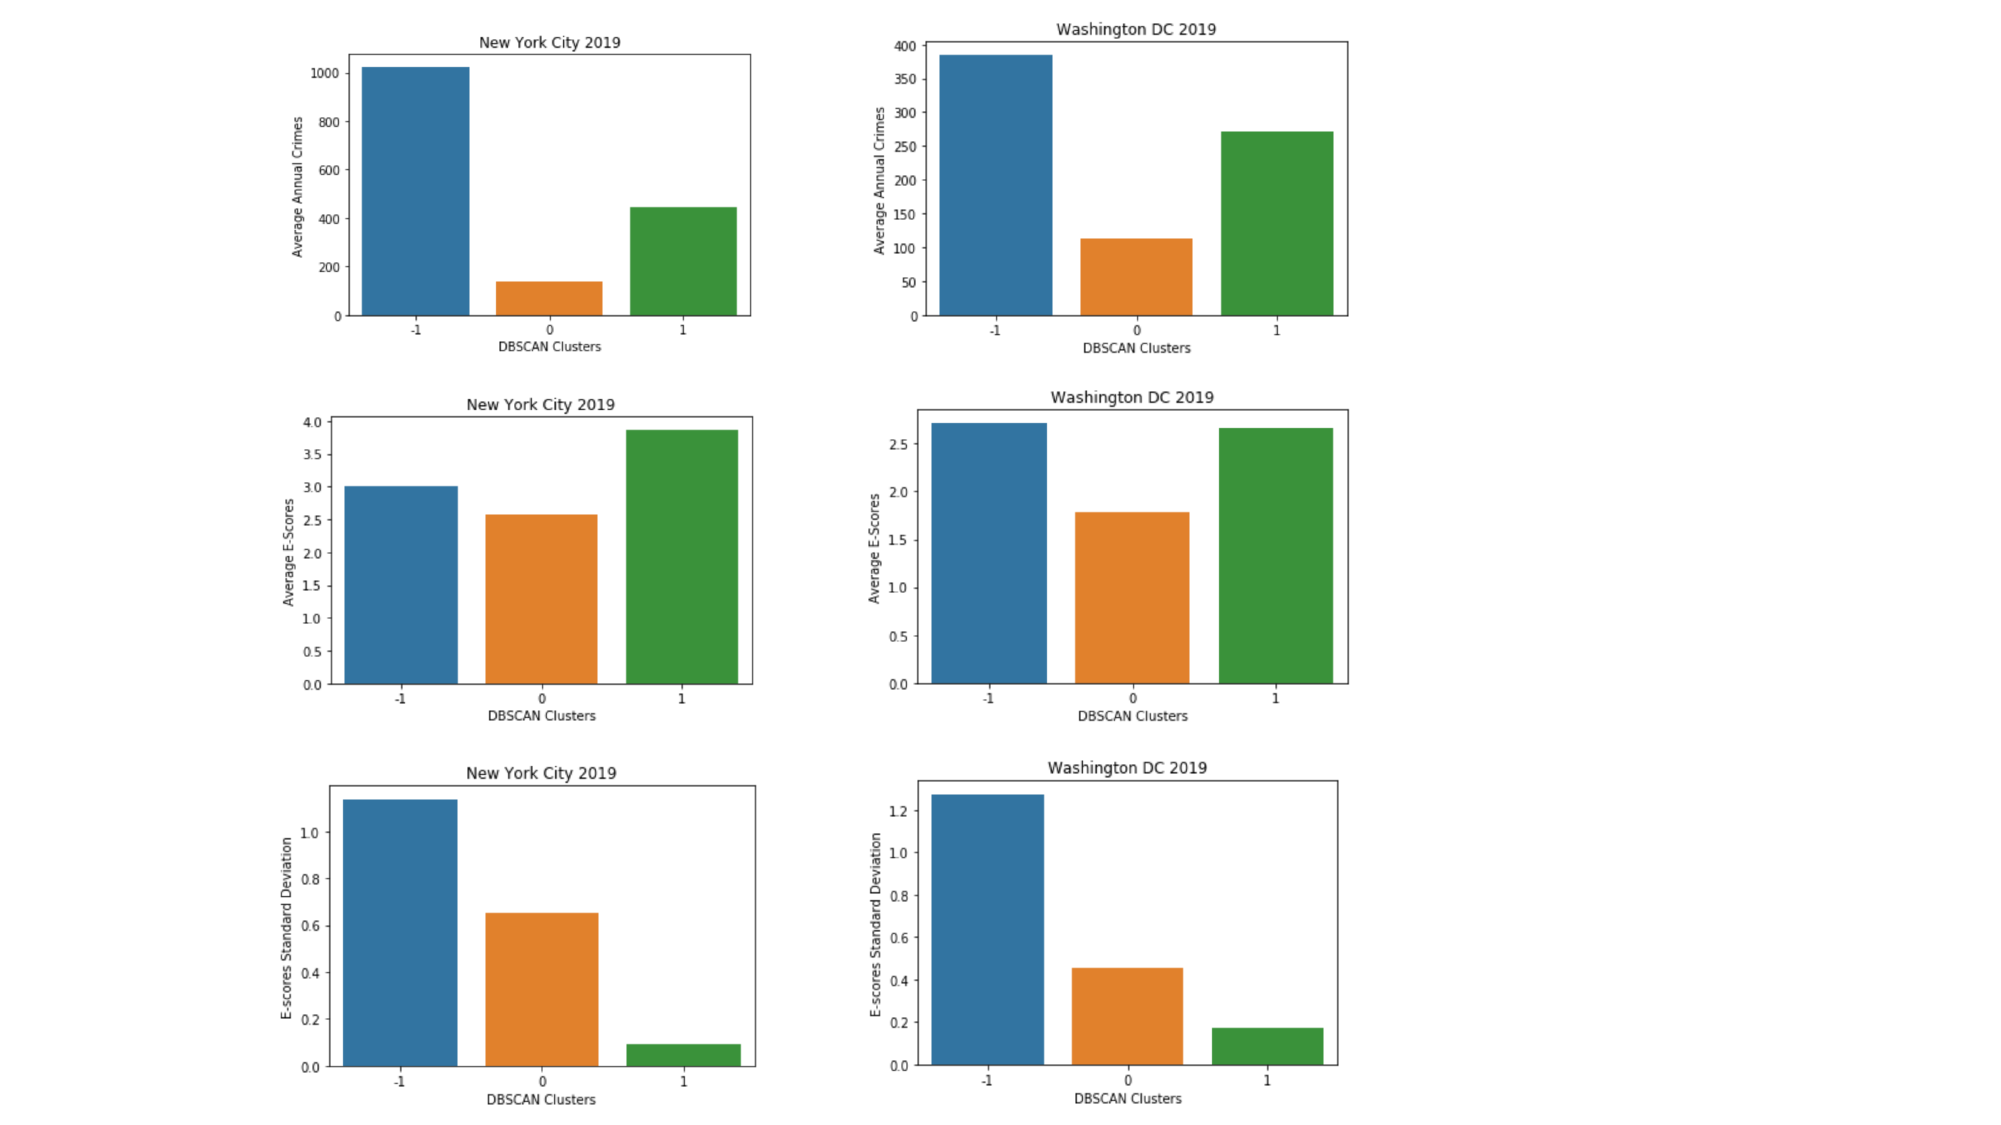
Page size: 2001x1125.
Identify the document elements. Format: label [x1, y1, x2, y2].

text_box [262, 10, 1367, 1117]
